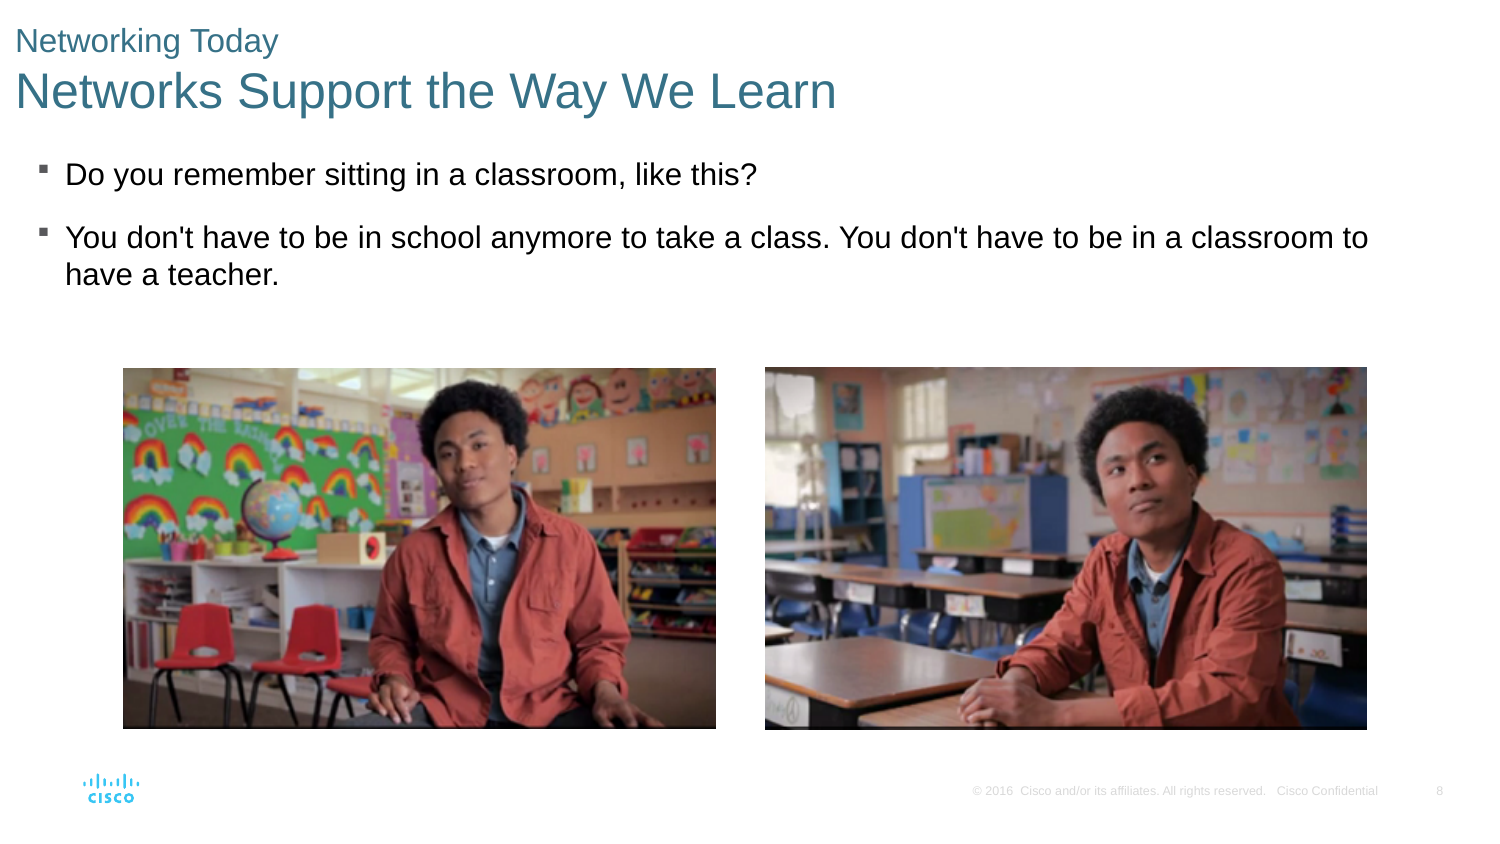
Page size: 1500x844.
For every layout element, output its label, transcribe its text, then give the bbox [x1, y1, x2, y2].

picture [764, 366, 1367, 730]
list Do you remember sitting in a classroom, like this? You don't have to be in school anymore to take a class. You don't have to be in a classroom to have a teacher. [22, 147, 1475, 308]
picture [123, 368, 717, 729]
title Networking Today Networks Support the Way We Learn [0, 6, 1500, 131]
